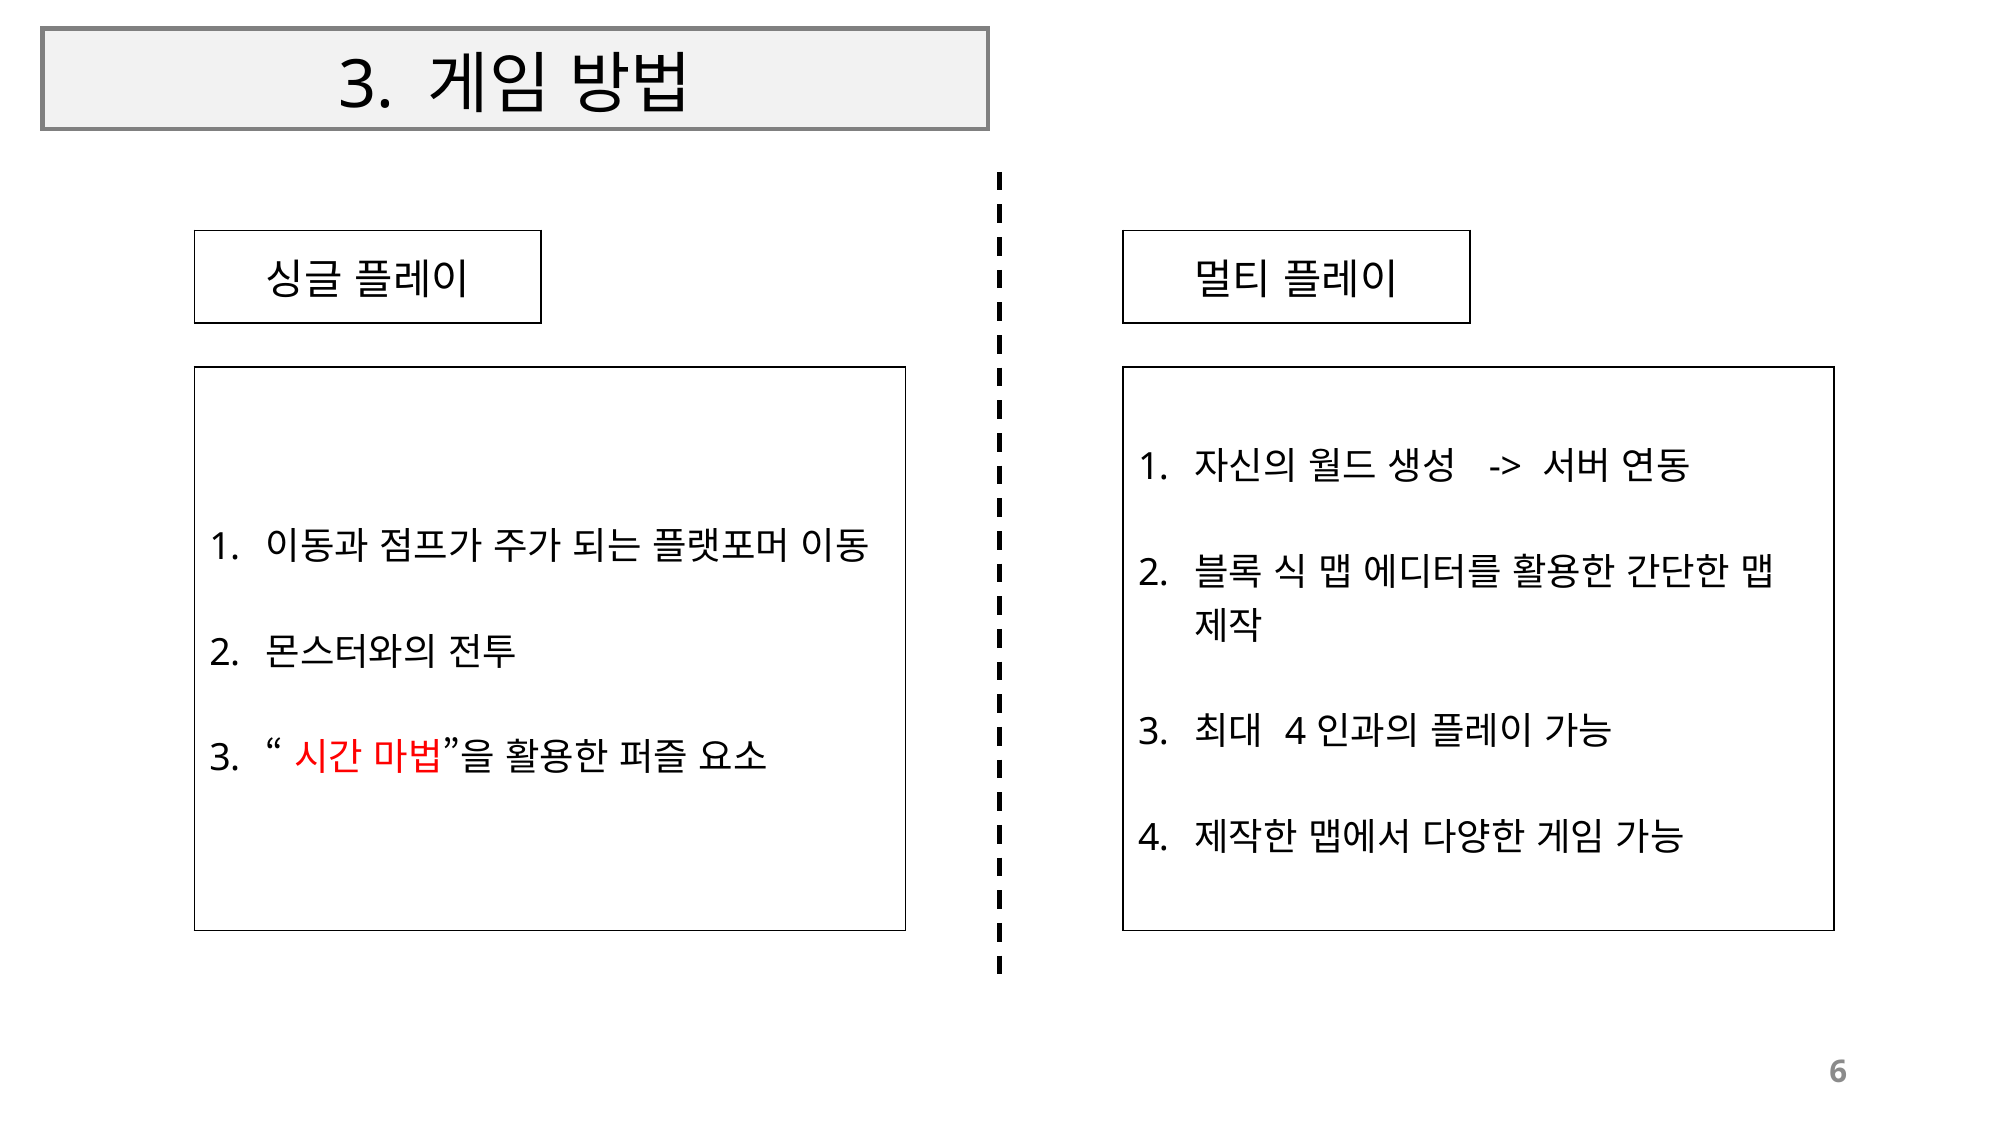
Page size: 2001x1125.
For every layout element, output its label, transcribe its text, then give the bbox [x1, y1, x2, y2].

table_header 싱글 플레이 [195, 231, 540, 322]
table_header 멀티 플레이 [1124, 231, 1469, 322]
table_header 이동과 점프가 주가 되는 플랫포머 이동 몬스터와의 전투 “시간 마법”을 활용한 퍼즐 요소 [195, 368, 905, 930]
title 3. 게임 방법 [42, 31, 988, 130]
table_header 자신의 월드 생성 -> 서버 연동 블록 식 맵 에디터를 활용한 간단한 맵 제작 최대 4인과의 플레이 가능 제작한 맵에서 다양한 게임 가능 [1124, 368, 1833, 930]
slide_number 6 [1412, 1042, 1863, 1103]
